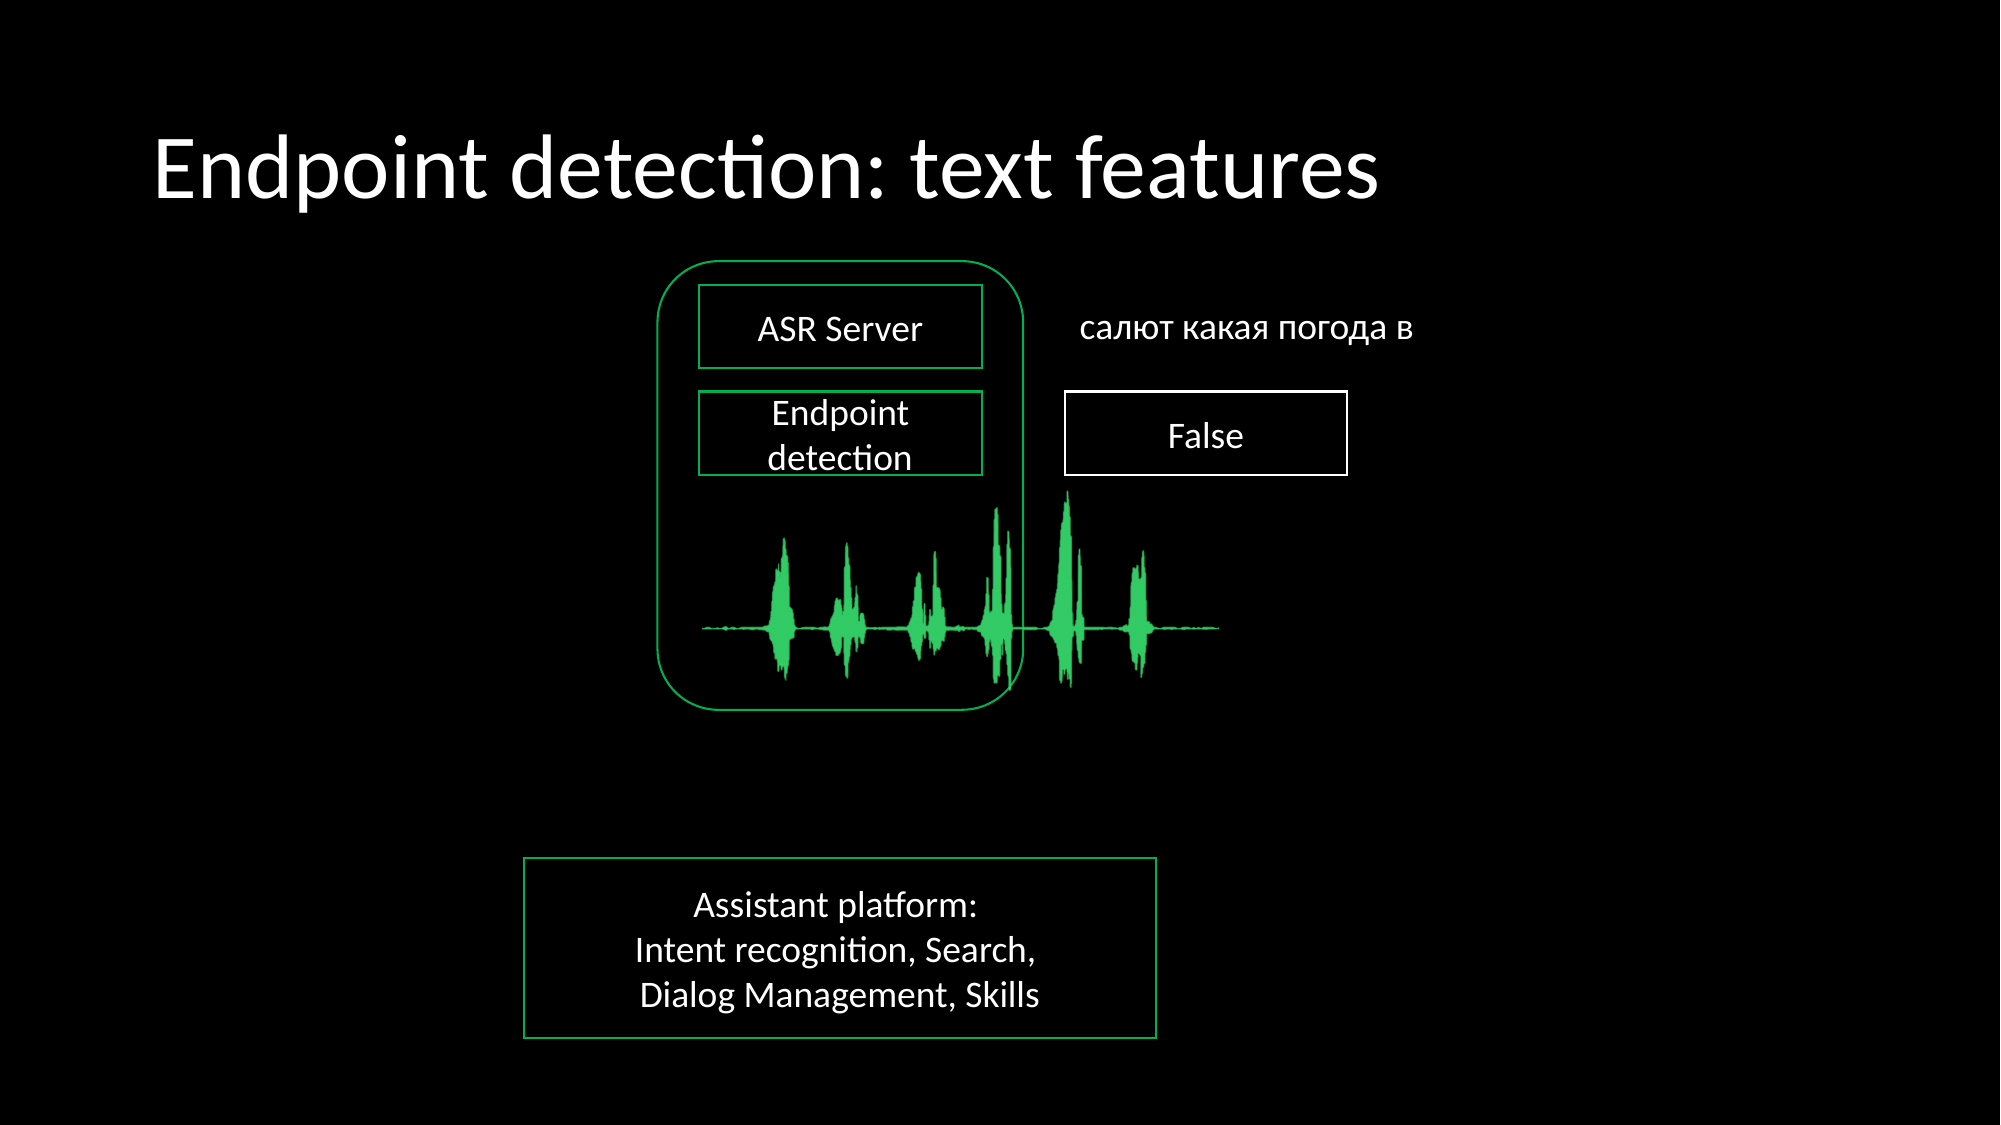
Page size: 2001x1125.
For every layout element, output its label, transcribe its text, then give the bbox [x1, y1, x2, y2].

text_box False [1064, 391, 1348, 475]
text_box Assistant platform: Intent recognition, Search, Dialog Management, Skills [523, 857, 1156, 1038]
text_box Endpoint detection: text features [137, 59, 1863, 278]
text_box ASR Server [698, 284, 982, 368]
text_box салют какая погода в [1064, 283, 1650, 367]
text_box [657, 261, 1024, 710]
picture [702, 482, 1219, 697]
text_box Endpoint detection [698, 391, 982, 475]
